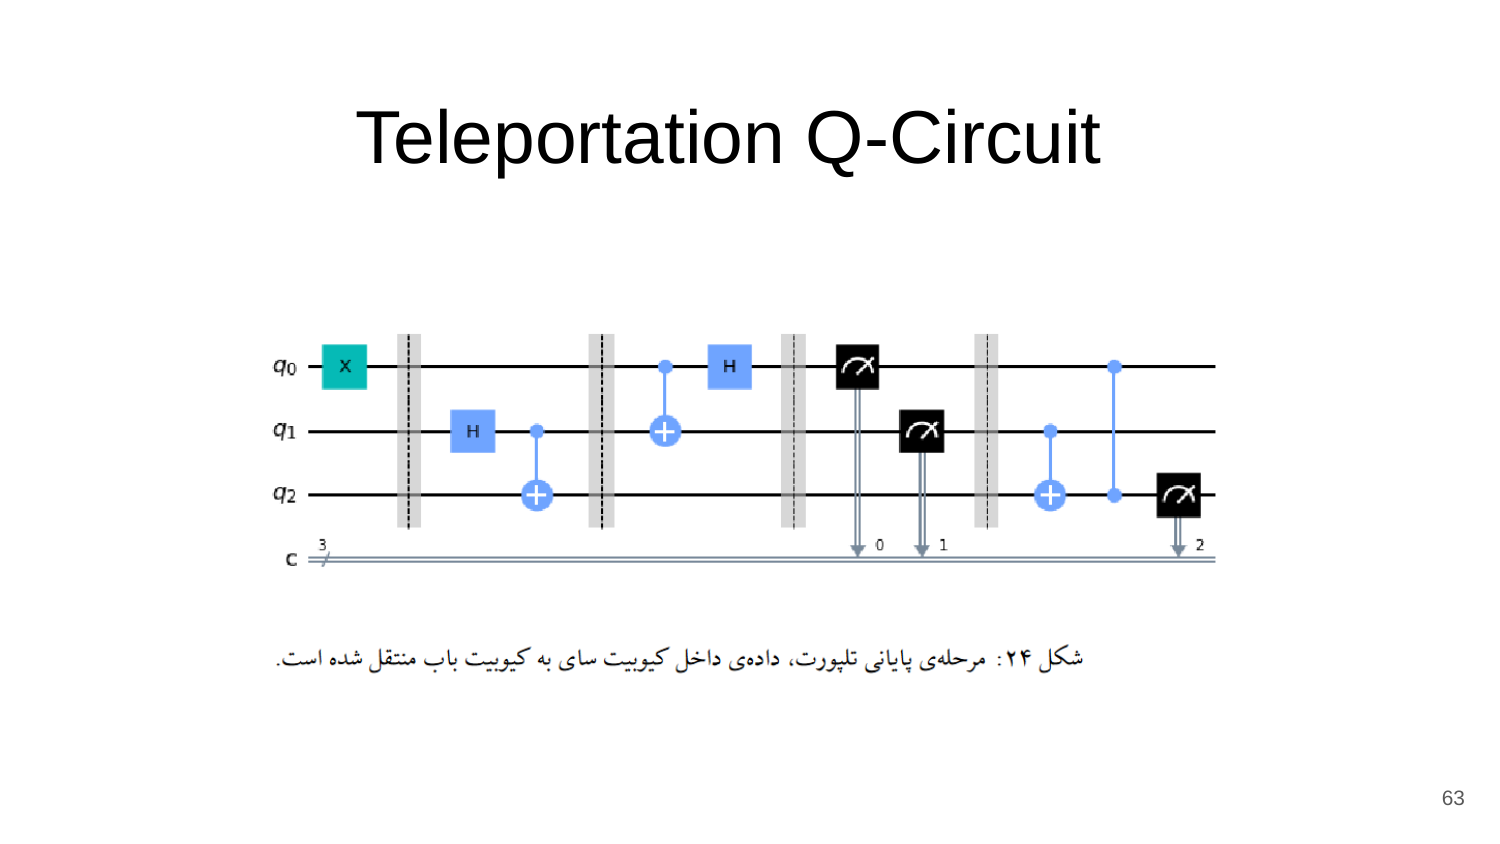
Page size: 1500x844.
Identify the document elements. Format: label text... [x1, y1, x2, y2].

text_box Teleportation Q-Circuit [226, 73, 1232, 187]
picture [211, 306, 1249, 715]
slide_number ‹#› [1389, 764, 1480, 830]
